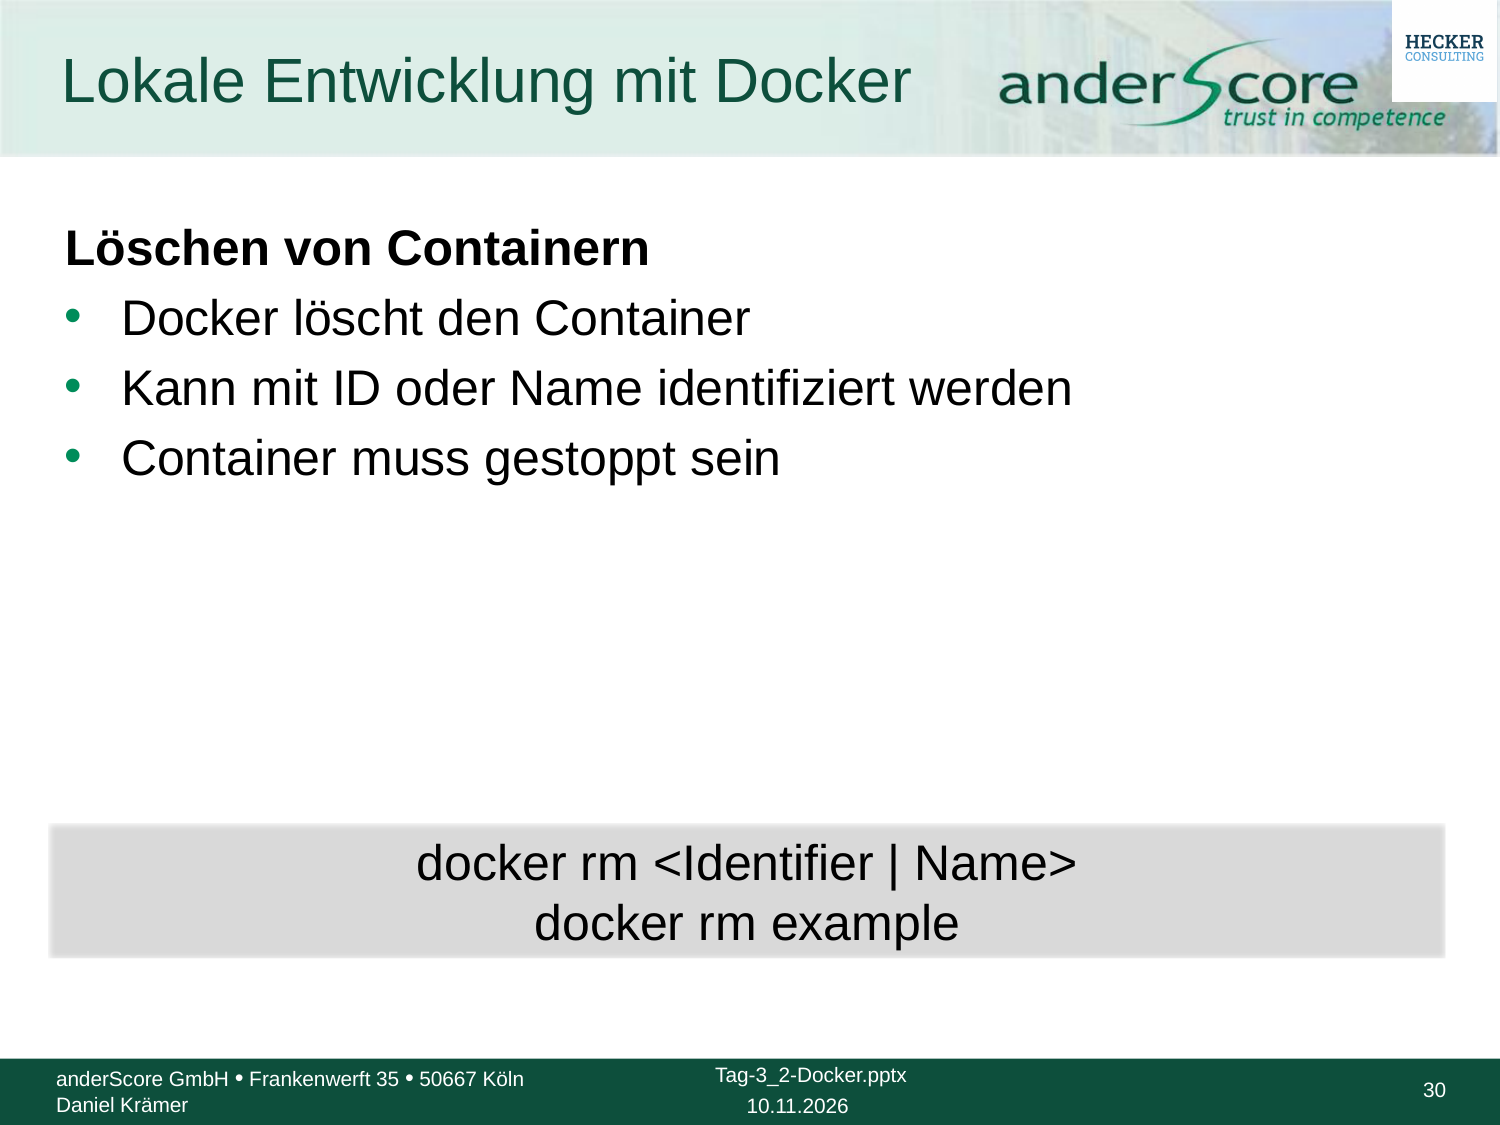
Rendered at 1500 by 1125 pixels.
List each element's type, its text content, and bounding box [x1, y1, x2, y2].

list Löschen von Containern Docker löscht den Container Kann mit ID oder Name identifiziert werden Container muss gestoppt sein [49, 208, 1447, 693]
picture [0, 0, 1500, 157]
text_box docker rm <Identifier | Name> docker rm example [57, 832, 1442, 953]
title Lokale Entwicklung mit Docker [46, 24, 959, 141]
